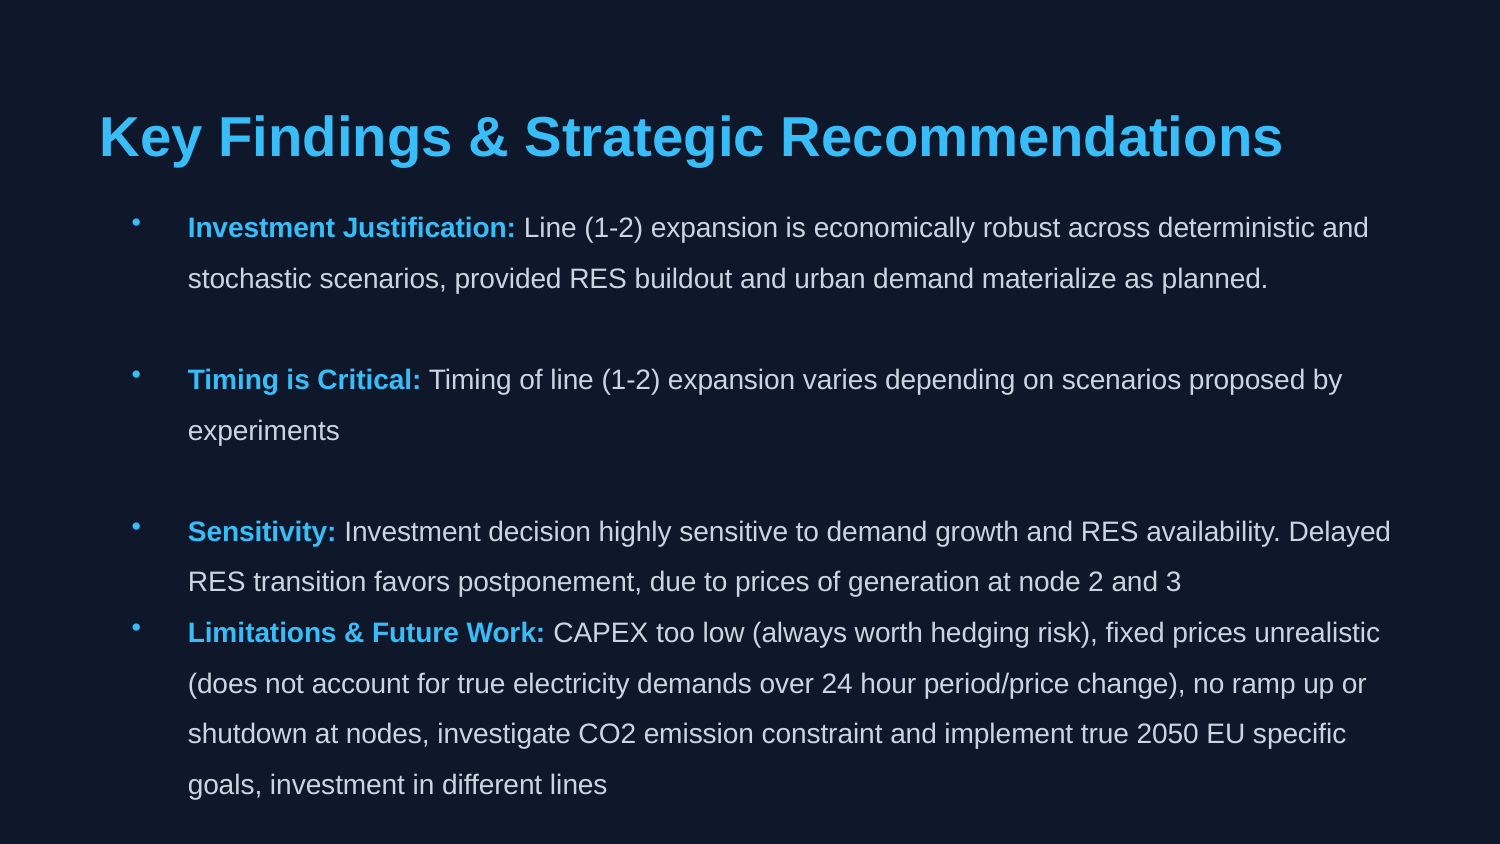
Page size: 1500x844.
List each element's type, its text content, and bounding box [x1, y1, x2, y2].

text_box Key Findings & Strategic Recommendations [99, 99, 1426, 168]
text_box Investment Justification: Line (1-2) expansion is economically robust across deterministic and stochastic scenarios, provided RES buildout and urban demand materialize as planned. Timing is Critical: Timing of line (1-2) expansion varies depending on scenarios proposed by experiments Sensitivity: Investment decision highly sensitive to demand growth and RES availability. Delayed RES transition favors postponement, due to prices of generation at node 2 and 3 Limitations & Future Work: CAPEX too low (always worth hedging risk), fixed prices unrealistic (does not account for true electricity demands over 24 hour period/price change), no ramp up or shutdown at nodes, investigate CO2 emission constraint and implement true 2050 EU specific goals, investment in different lines [131, 192, 1395, 673]
